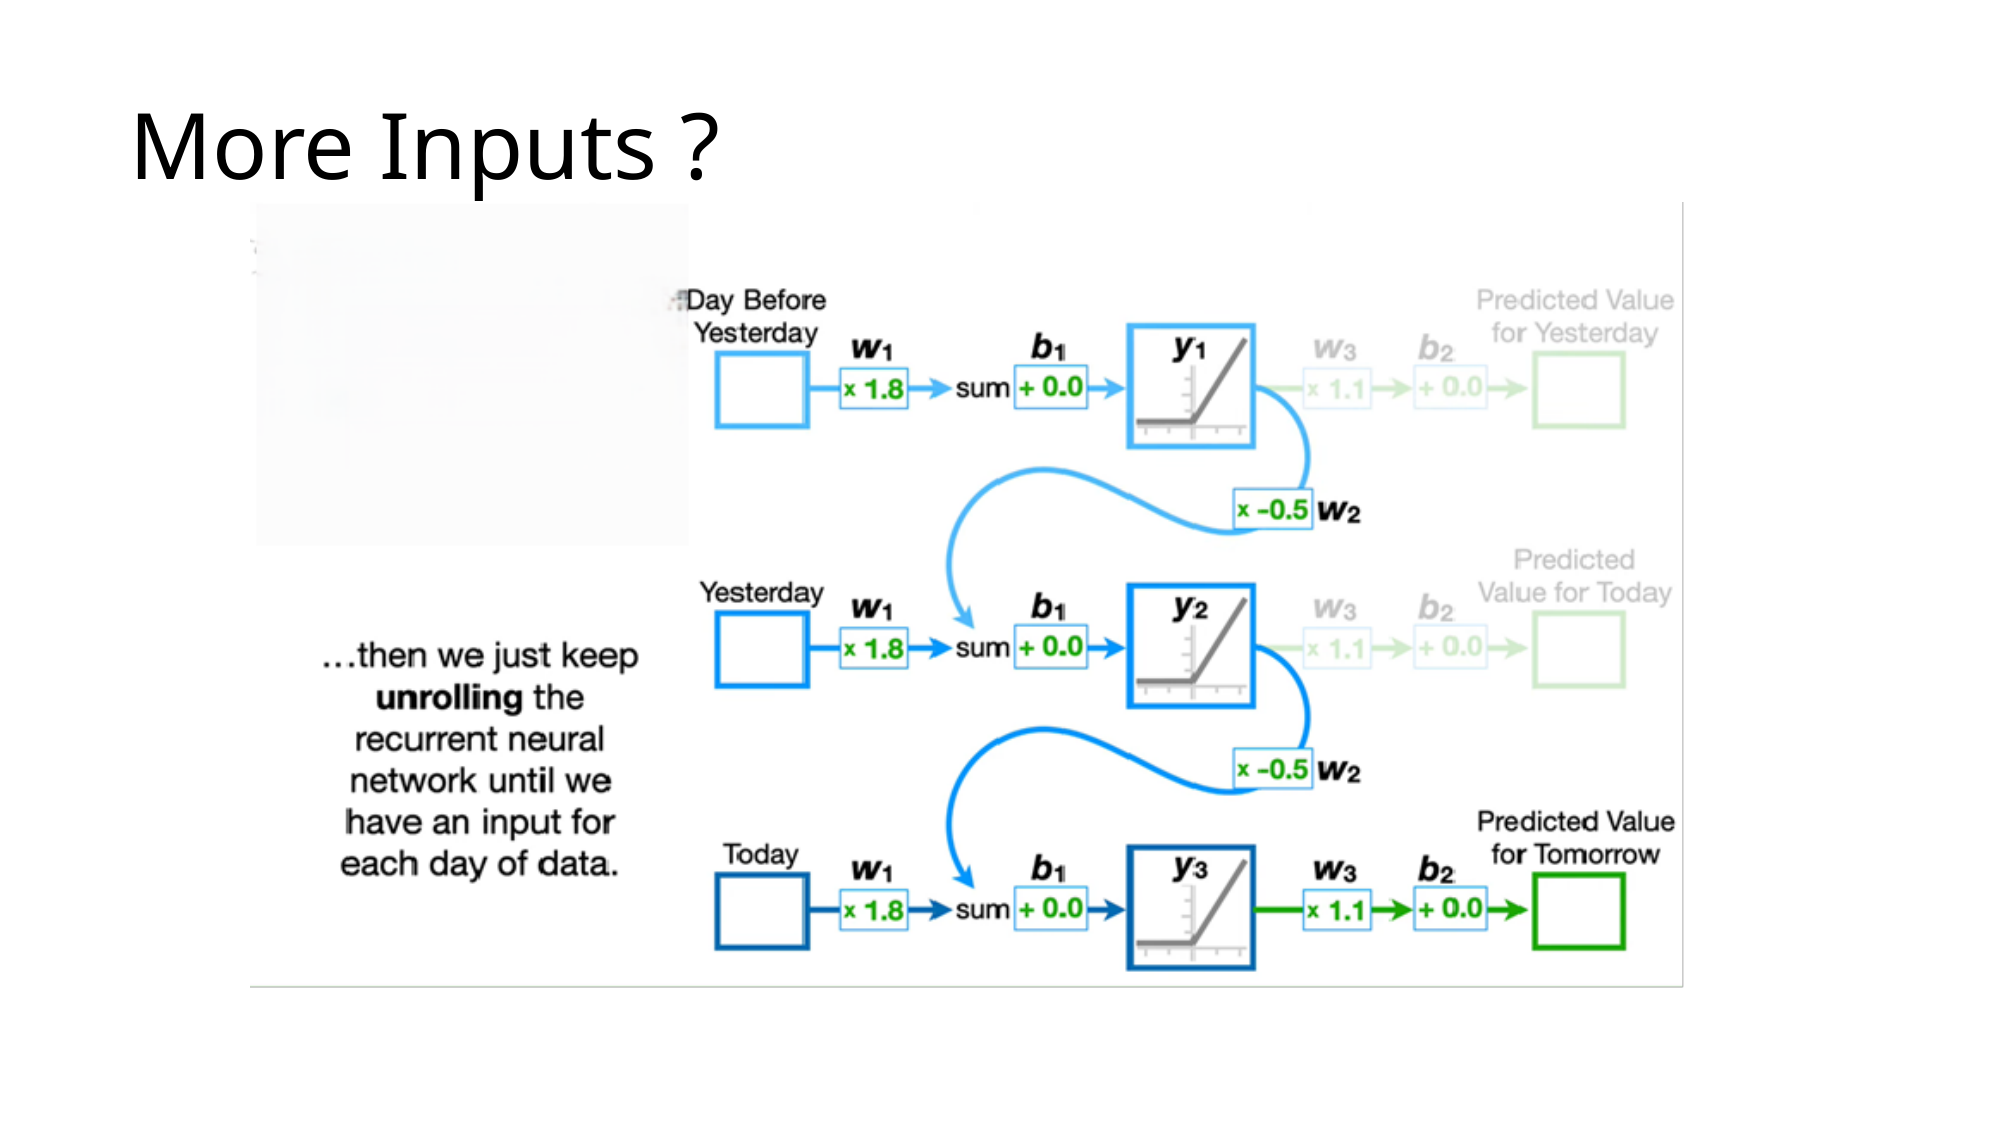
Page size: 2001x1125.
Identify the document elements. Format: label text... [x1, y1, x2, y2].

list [250, 201, 1750, 1015]
title More Inputs ? [114, 41, 1840, 259]
